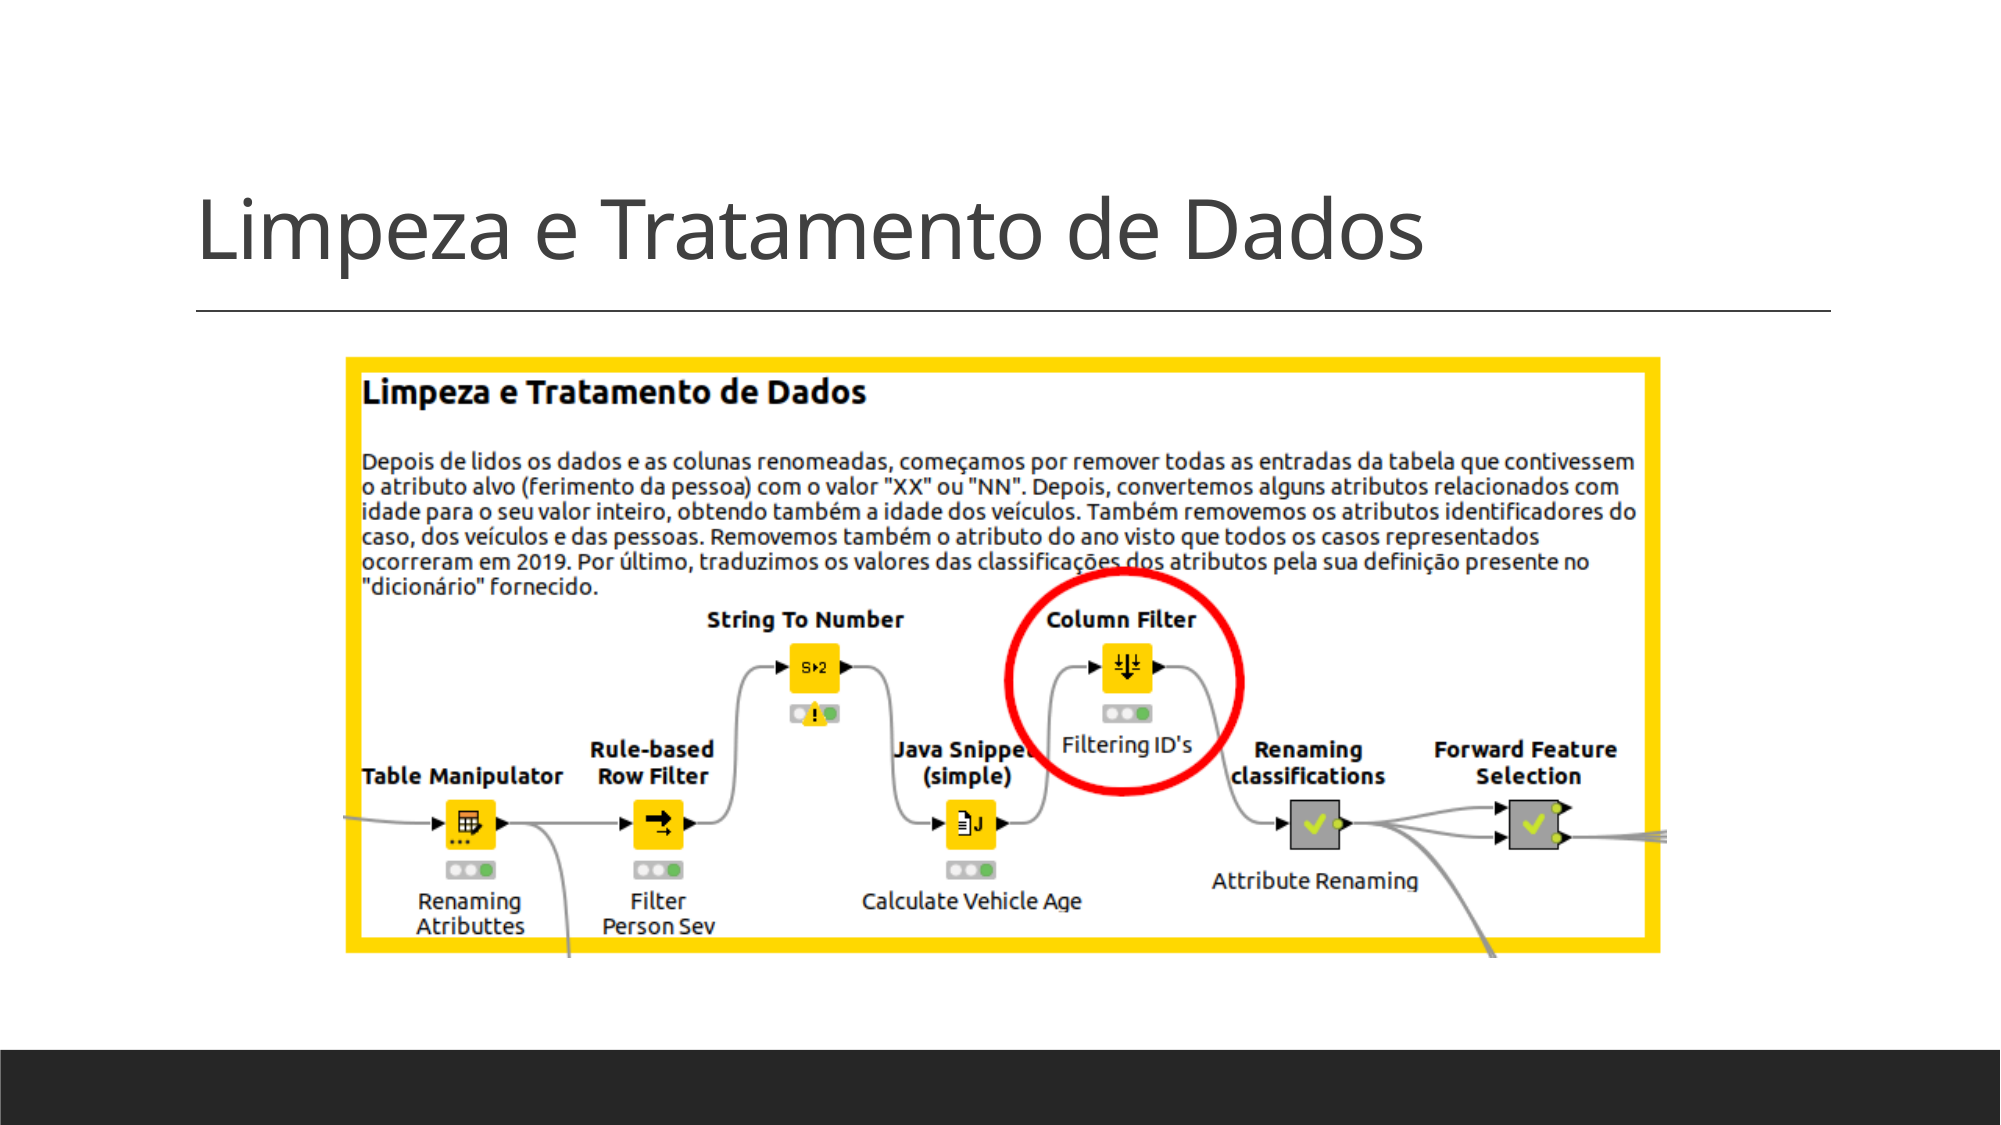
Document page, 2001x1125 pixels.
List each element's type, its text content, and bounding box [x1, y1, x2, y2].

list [342, 350, 1668, 958]
title Limpeza e Tratamento de Dados [180, 47, 1830, 285]
